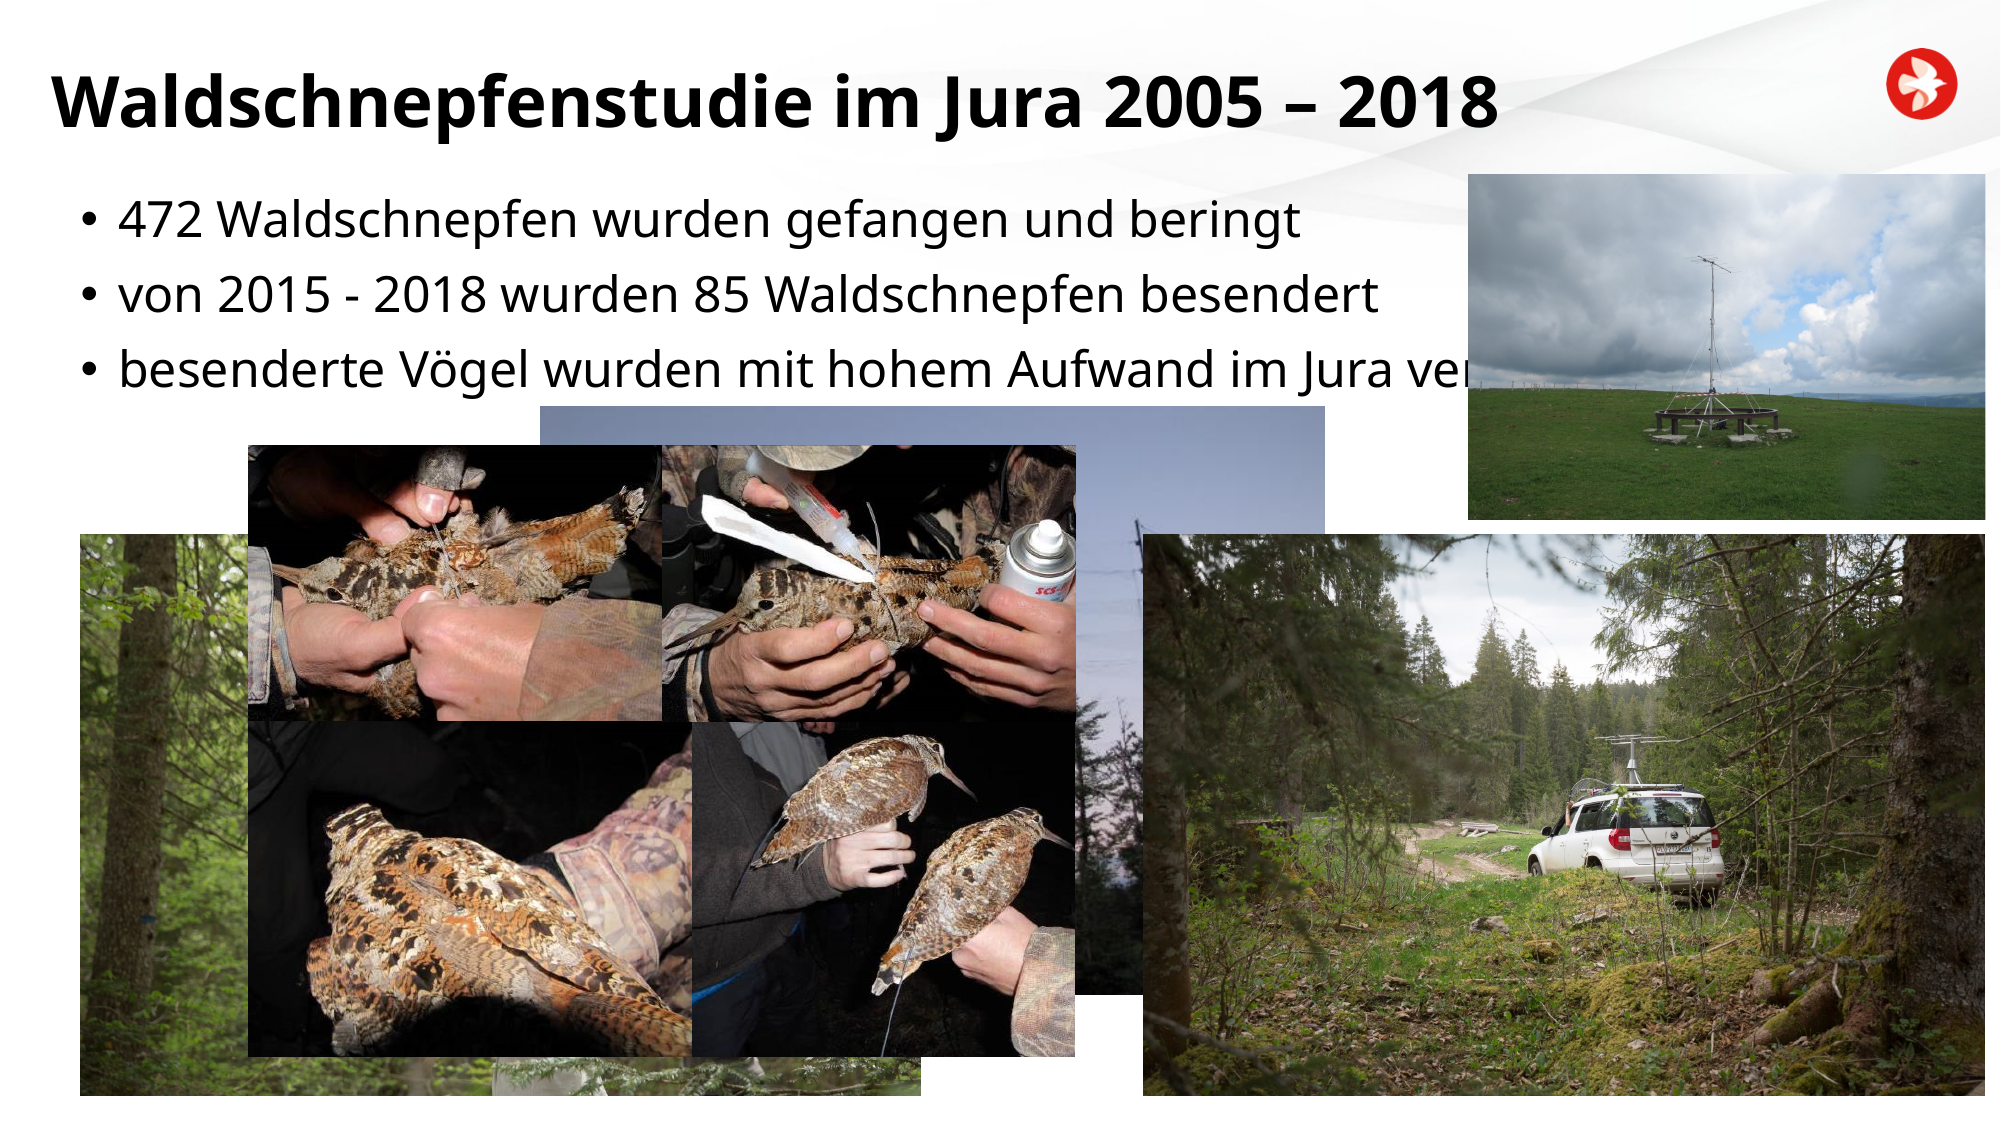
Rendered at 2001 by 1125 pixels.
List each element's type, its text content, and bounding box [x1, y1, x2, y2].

list 472 Waldschnepfen wurden gefangen und beringt von 2015 - 2018 wurden 85 Waldschnepfen besendert besenderte Vögel wurden mit hohem Aufwand im Jura verfolgt [65, 61, 1852, 606]
picture [725, 0, 2001, 520]
picture [540, 406, 1985, 1096]
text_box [248, 445, 1076, 1057]
picture [80, 534, 921, 1096]
title Waldschnepfenstudie im Jura 2005 – 2018 [36, 59, 1635, 277]
